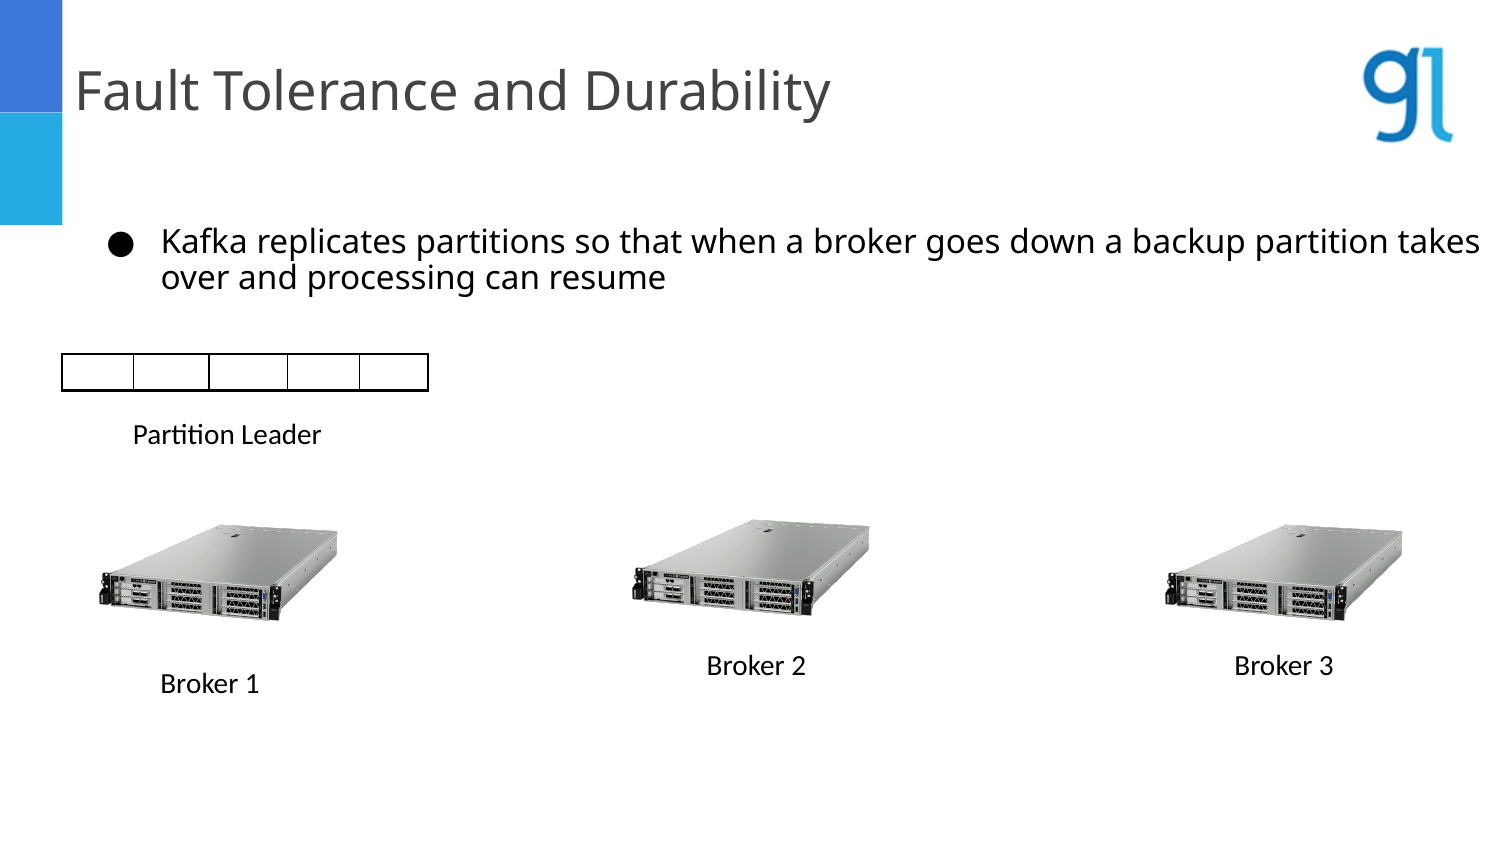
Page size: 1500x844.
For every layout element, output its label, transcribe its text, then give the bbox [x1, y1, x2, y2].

text_box [62, 354, 133, 391]
picture [93, 482, 342, 659]
text_box Broker 1 [149, 667, 305, 705]
text_box Broker 3 [1223, 667, 1353, 688]
text_box [210, 354, 287, 391]
text_box Partition Leader [121, 409, 385, 456]
text_box Broker 2 [695, 663, 836, 688]
text_box [288, 354, 359, 391]
text_box Kafka replicates partitions so that when a broker goes down a backup partition takes over and processing can resume [70, 209, 1500, 312]
text_box Fault Tolerance and Durability [59, 58, 861, 118]
text_box [360, 354, 429, 391]
picture [1338, 25, 1478, 166]
picture [1158, 482, 1407, 659]
text_box [134, 354, 208, 391]
picture [626, 477, 874, 655]
